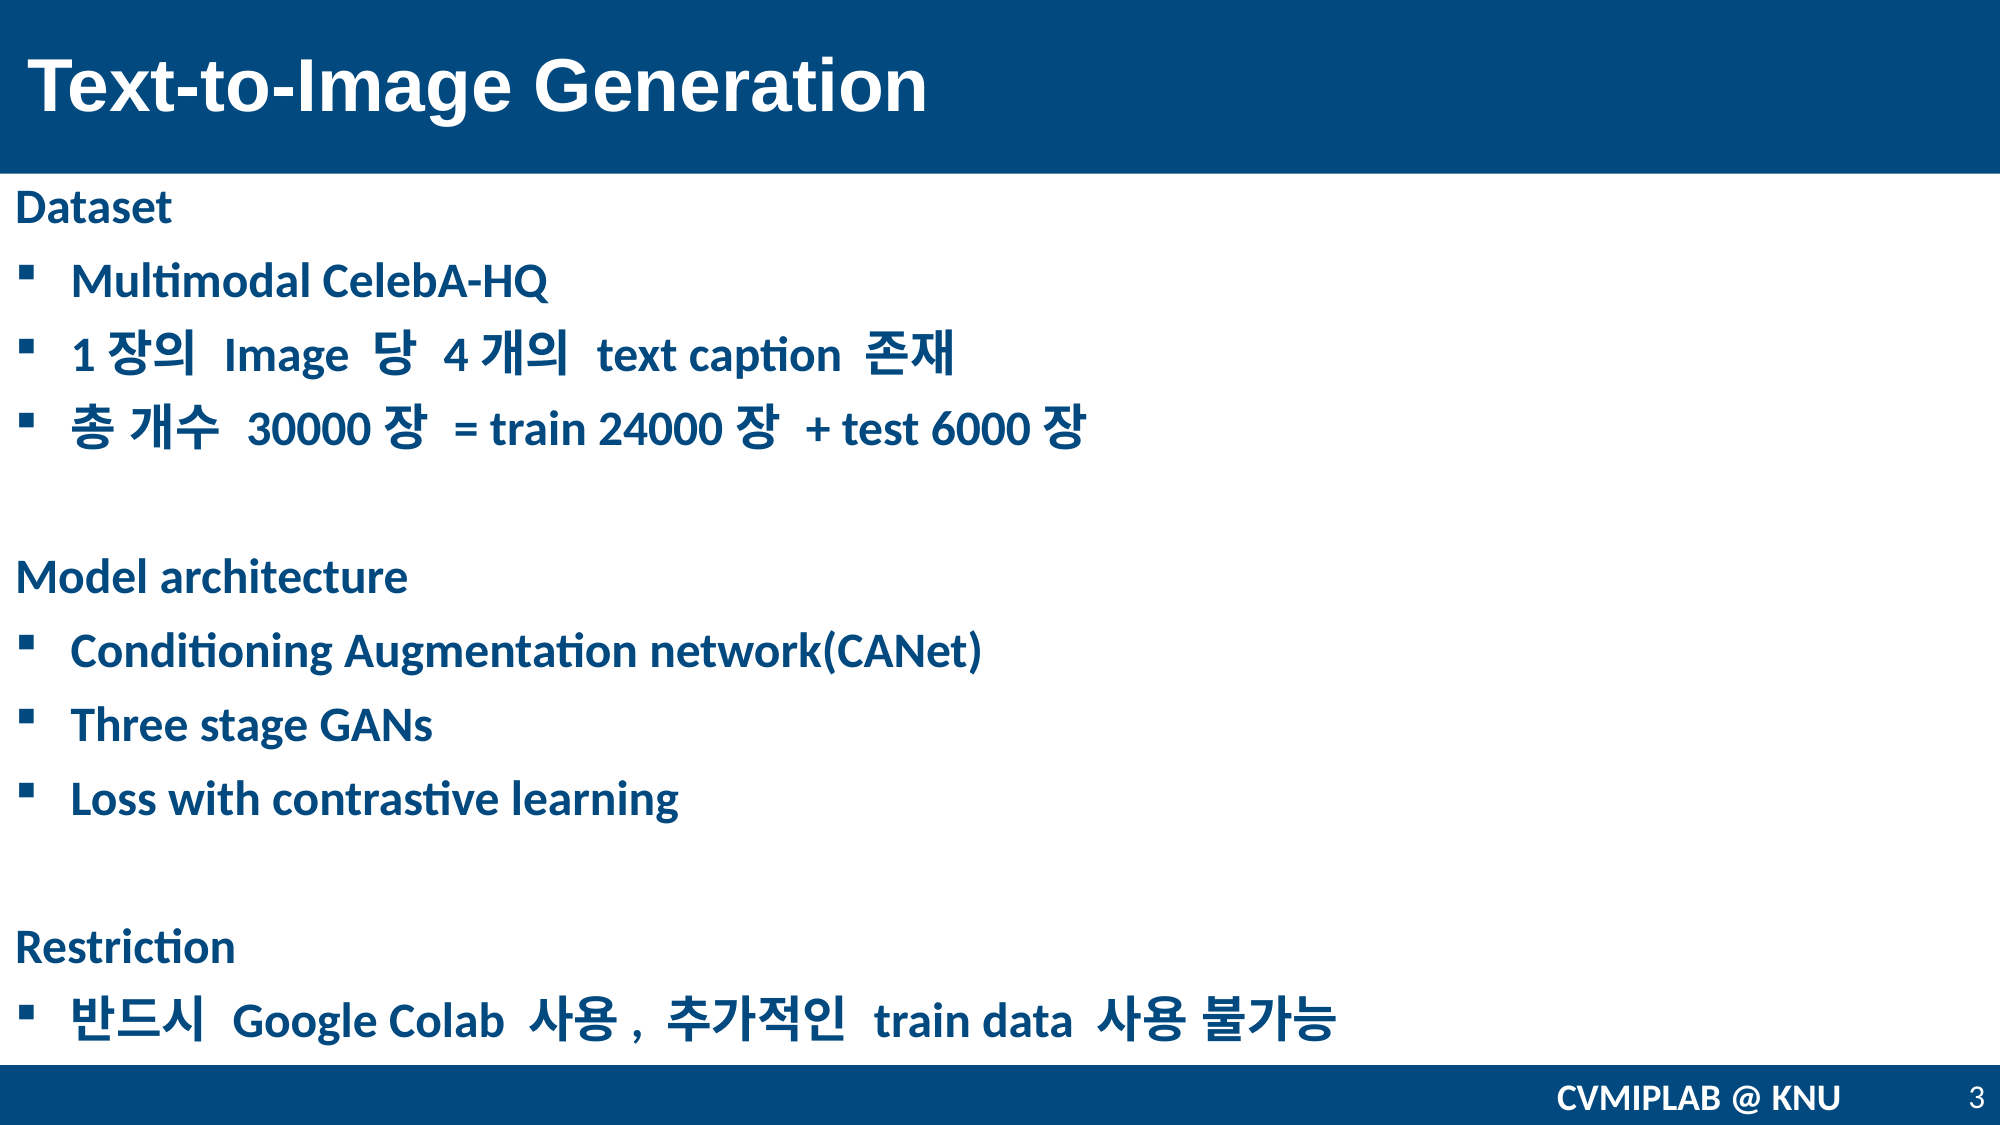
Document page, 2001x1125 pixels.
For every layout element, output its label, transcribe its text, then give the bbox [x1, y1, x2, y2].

footer CVMIPLAB @ KNU [1489, 1066, 1909, 1125]
slide_number 3 [1909, 1066, 2000, 1125]
title Text-to-Image Generation [12, 12, 1988, 162]
text_box Dataset Multimodal CelebA-HQ 1장의 Image 당 4개의 text caption 존재 총 개수 30000장 = train 24000장 + test 6000장 Model architecture Conditioning Augmentation network(CANet) Three stage GANs Loss with contrastive learning Restriction 반드시 Google Colab 사용, 추가적인 train data 사용 불가능 [0, 173, 2000, 1066]
